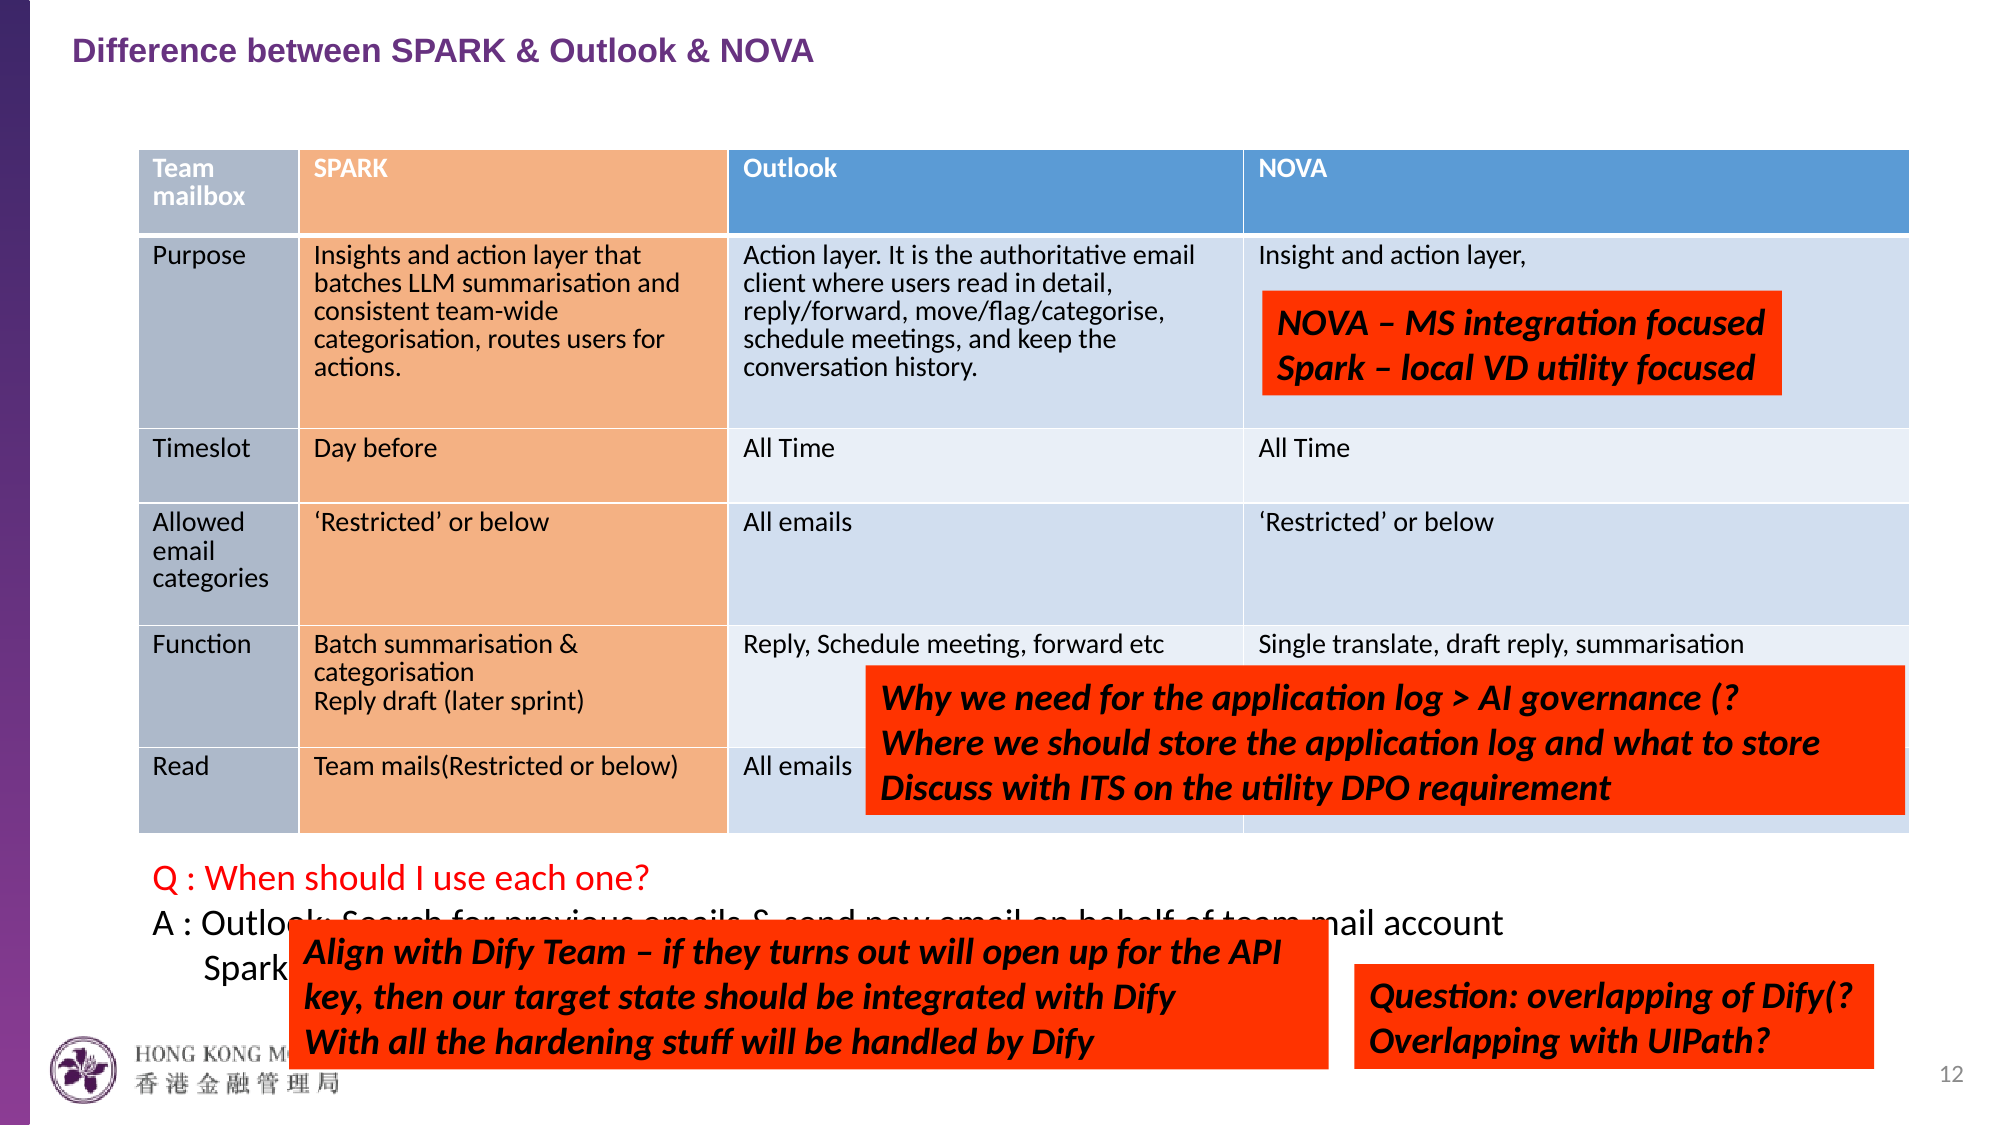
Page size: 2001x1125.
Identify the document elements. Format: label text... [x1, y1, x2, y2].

table_cell Purpose [139, 238, 298, 428]
text_box Question: overlapping of Dify(? Overlapping with UIPath? [1354, 964, 1875, 1069]
table_header Outlook [729, 150, 1243, 233]
table_cell ‘Restricted’ or below [300, 504, 727, 625]
table_header Team mailbox [139, 150, 298, 233]
table_cell Day before [300, 429, 727, 502]
table_cell ‘Restricted’ or below [1244, 504, 1909, 625]
table_cell All emails [729, 504, 1243, 625]
table_cell Timeslot [139, 429, 298, 502]
table_cell Read [139, 748, 298, 833]
table_cell Insight and action layer, [1244, 238, 1909, 428]
table_cell All Time [1244, 429, 1909, 502]
table_cell All Time [729, 429, 1243, 502]
picture [29, 1027, 524, 1118]
text_box Q : When should I use each one? A : Outlook: Search for previous emails & send new email on behalf of team mail account Spark: Get action insight and emails overview from the day before [137, 845, 1833, 996]
text_box Align with Dify Team – if they turns out will open up for the API key, then our target state should be integrated with Dify With all the hardening stuff will be handled by Dify [289, 919, 1329, 1070]
table_cell Reply, Schedule meeting, forward etc [729, 626, 1243, 747]
table_cell Team mails(Restricted or below) [300, 748, 727, 833]
table_cell Function [139, 626, 298, 747]
table_cell Copy & Paste emails from user [1244, 748, 1909, 833]
text_box Why we need for the application log > AI governance (? Where we should store the application log and what to store Discuss with ITS on the utility DPO requirement [865, 665, 1906, 815]
slide_number 12 [1909, 1042, 1980, 1103]
table_cell All emails [729, 748, 1243, 833]
text_box NOVA – MS integration focused Spark – local VD utility focused [1262, 290, 1782, 396]
table_cell Action layer. It is the authoritative email client where users read in detail, reply/forward, move/flag/categorise, schedule meetings, and keep the conversation history. [729, 238, 1243, 428]
title Difference between SPARK & Outlook & NOVA [57, 25, 1782, 78]
table_cell Single translate, draft reply, summarisation [1244, 626, 1909, 747]
table_cell Allowed email categories [139, 504, 298, 625]
table_cell Batch summarisation & categorisation Reply draft (later sprint) [300, 626, 727, 747]
table_header NOVA [1244, 150, 1909, 233]
table_cell Insights and action layer that batches LLM summarisation and consistent team-wide categorisation, routes users for actions. [300, 238, 727, 428]
table_header SPARK [300, 150, 727, 233]
